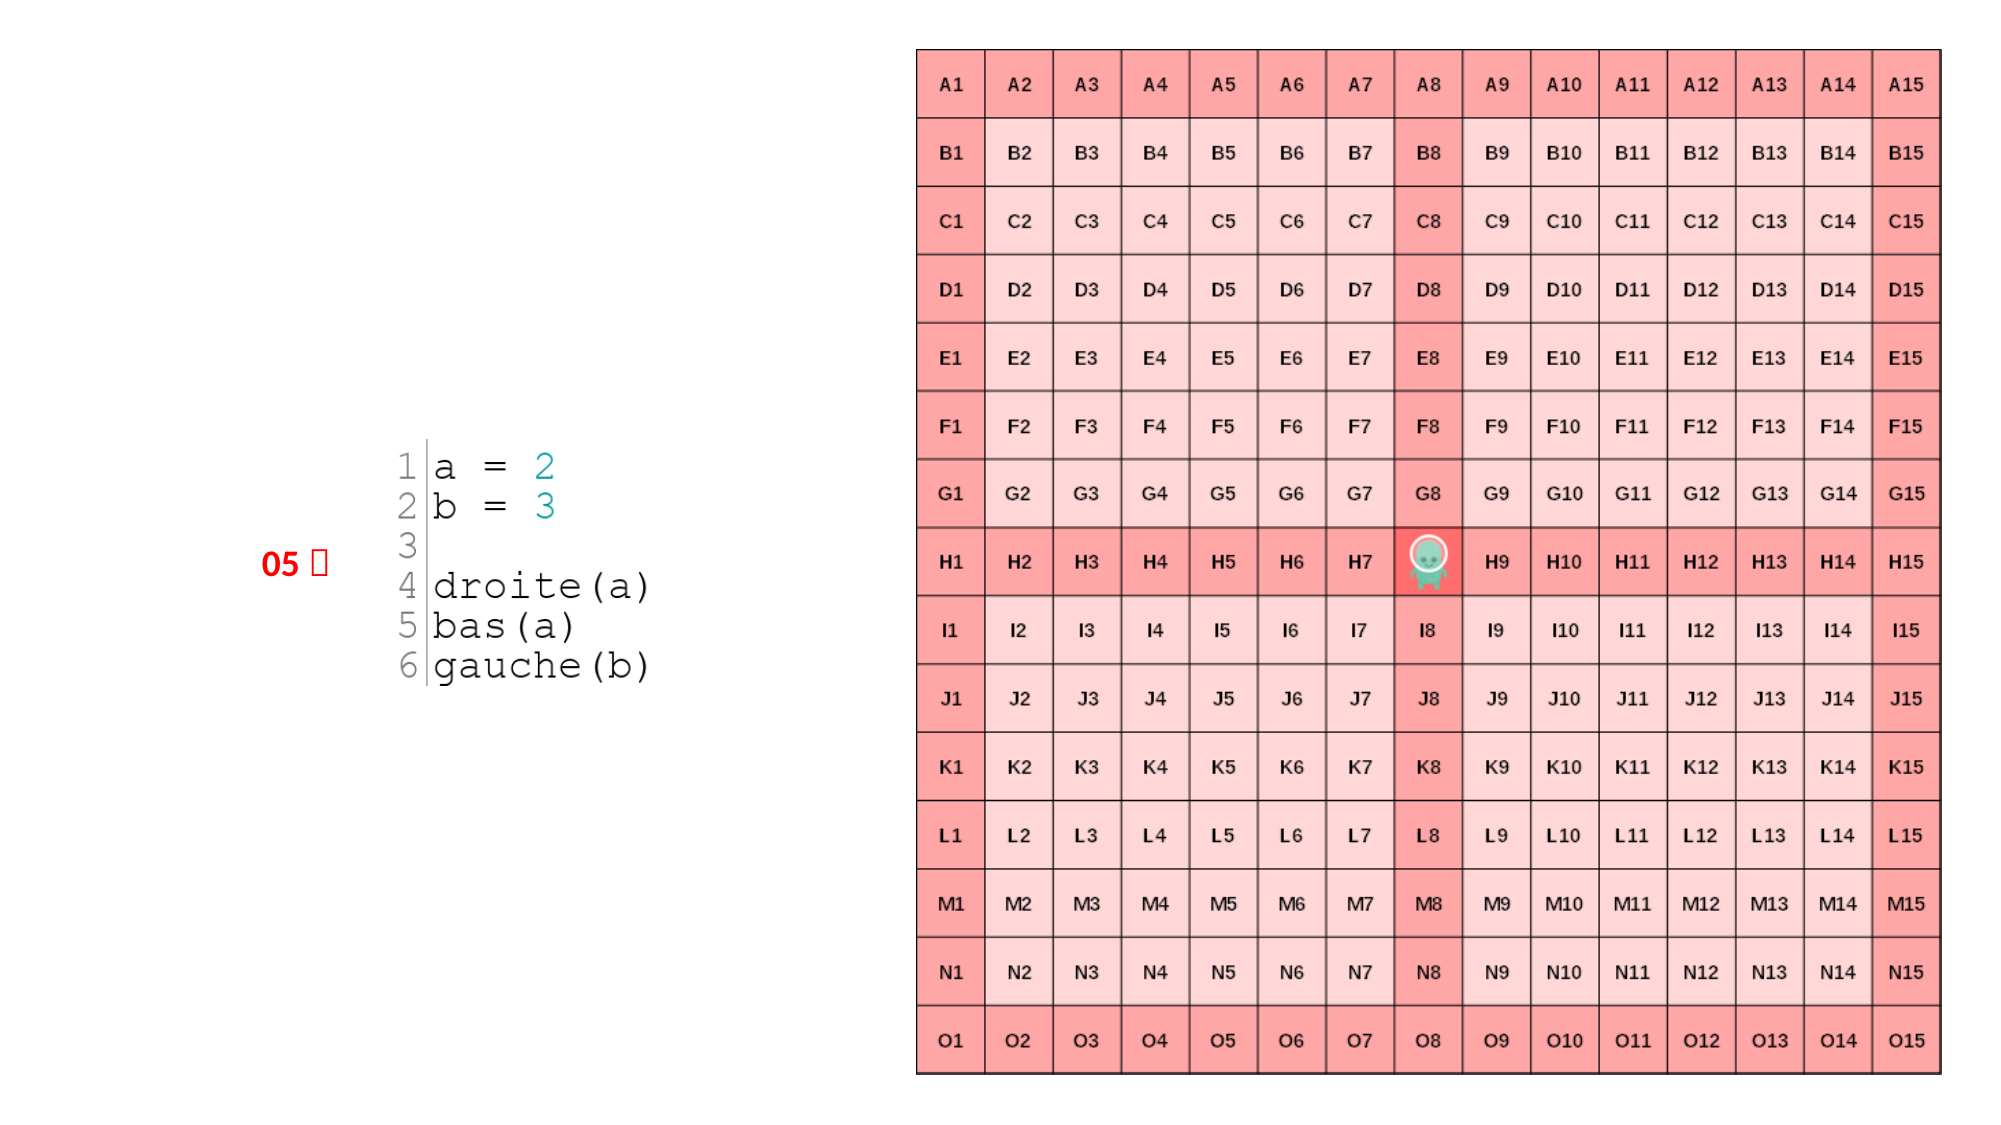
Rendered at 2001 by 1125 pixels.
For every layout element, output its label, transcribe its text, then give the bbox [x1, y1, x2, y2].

picture [916, 49, 1942, 1075]
text_box 05  [247, 531, 366, 592]
picture [366, 439, 662, 686]
